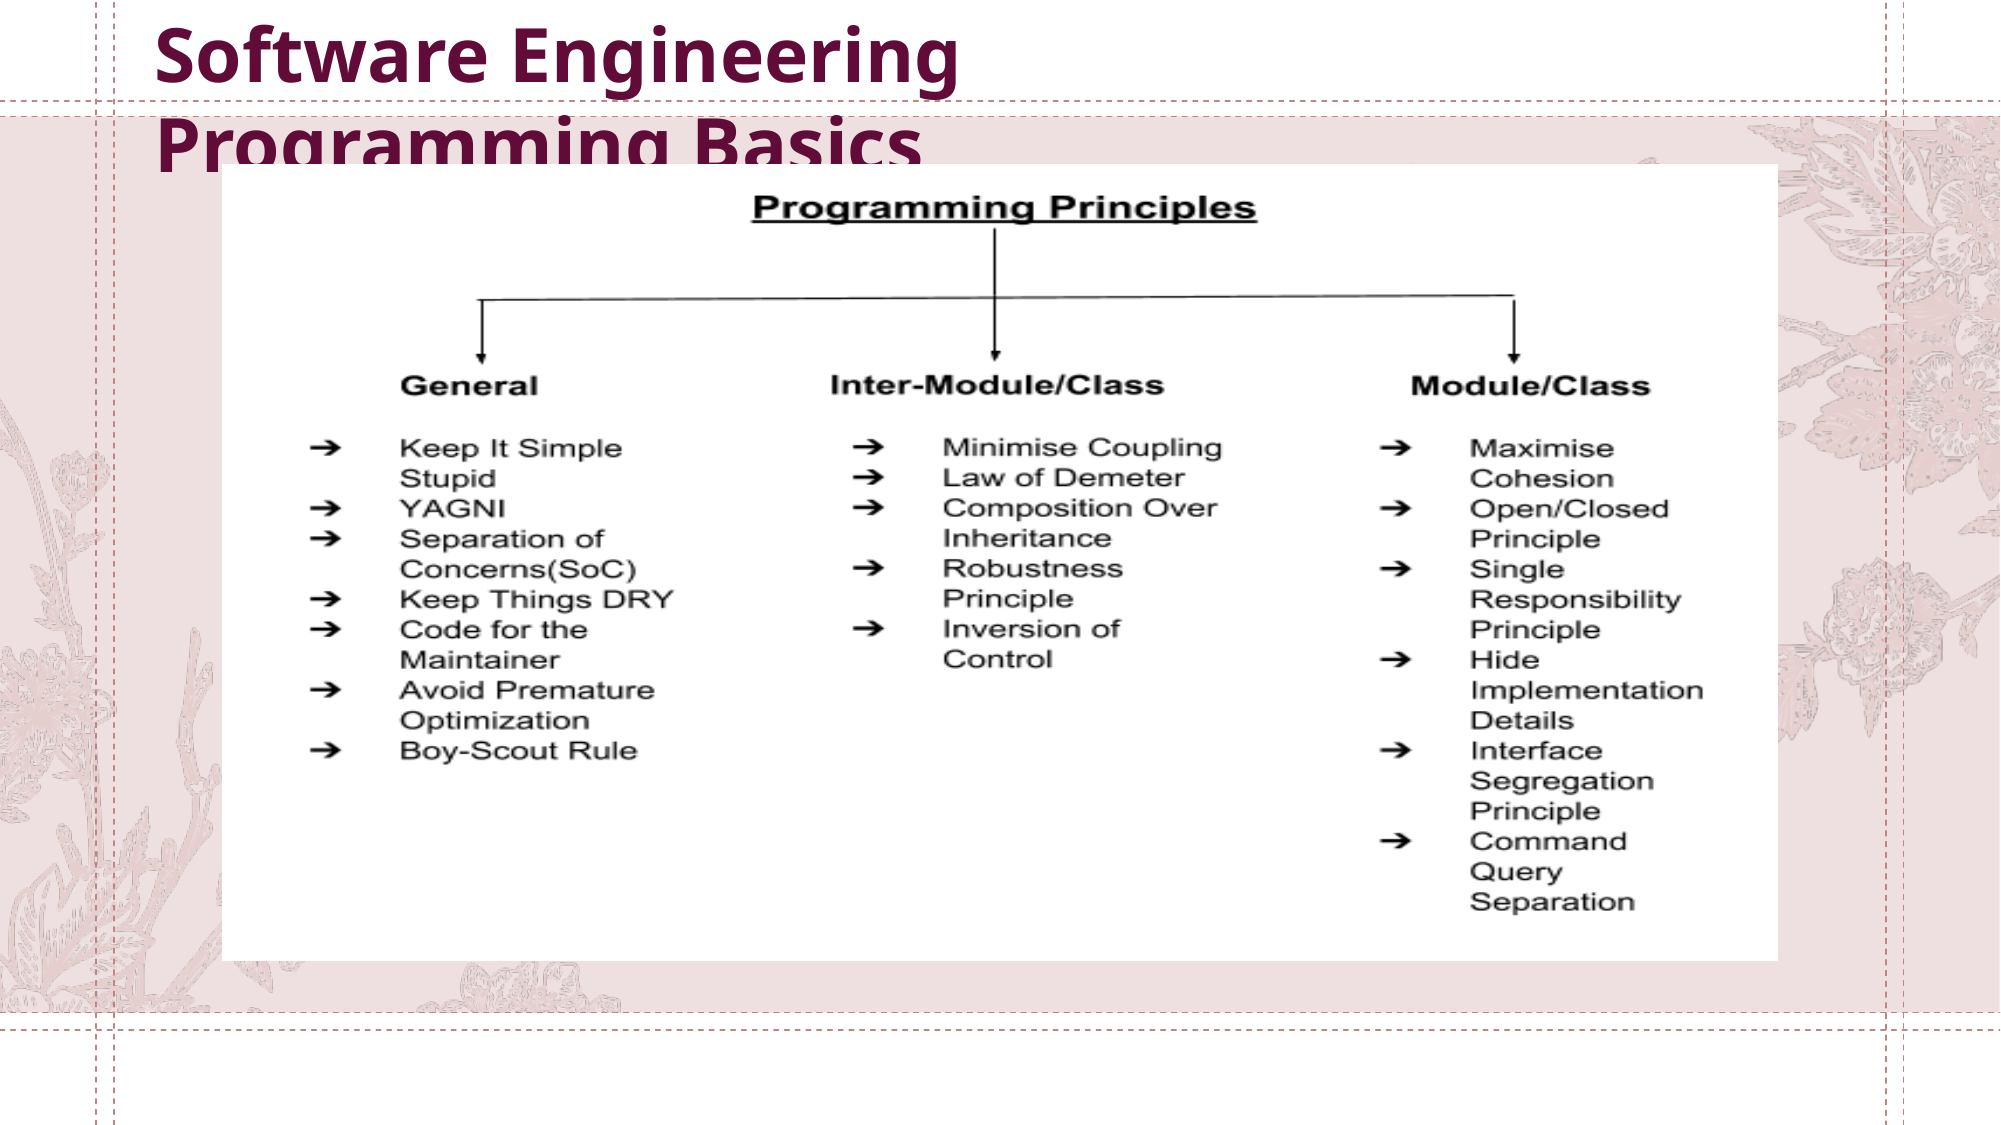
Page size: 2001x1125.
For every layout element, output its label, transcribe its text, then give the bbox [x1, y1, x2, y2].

picture [0, 116, 2000, 1013]
text_box Software Engineering Programming Basics [139, 0, 1409, 195]
